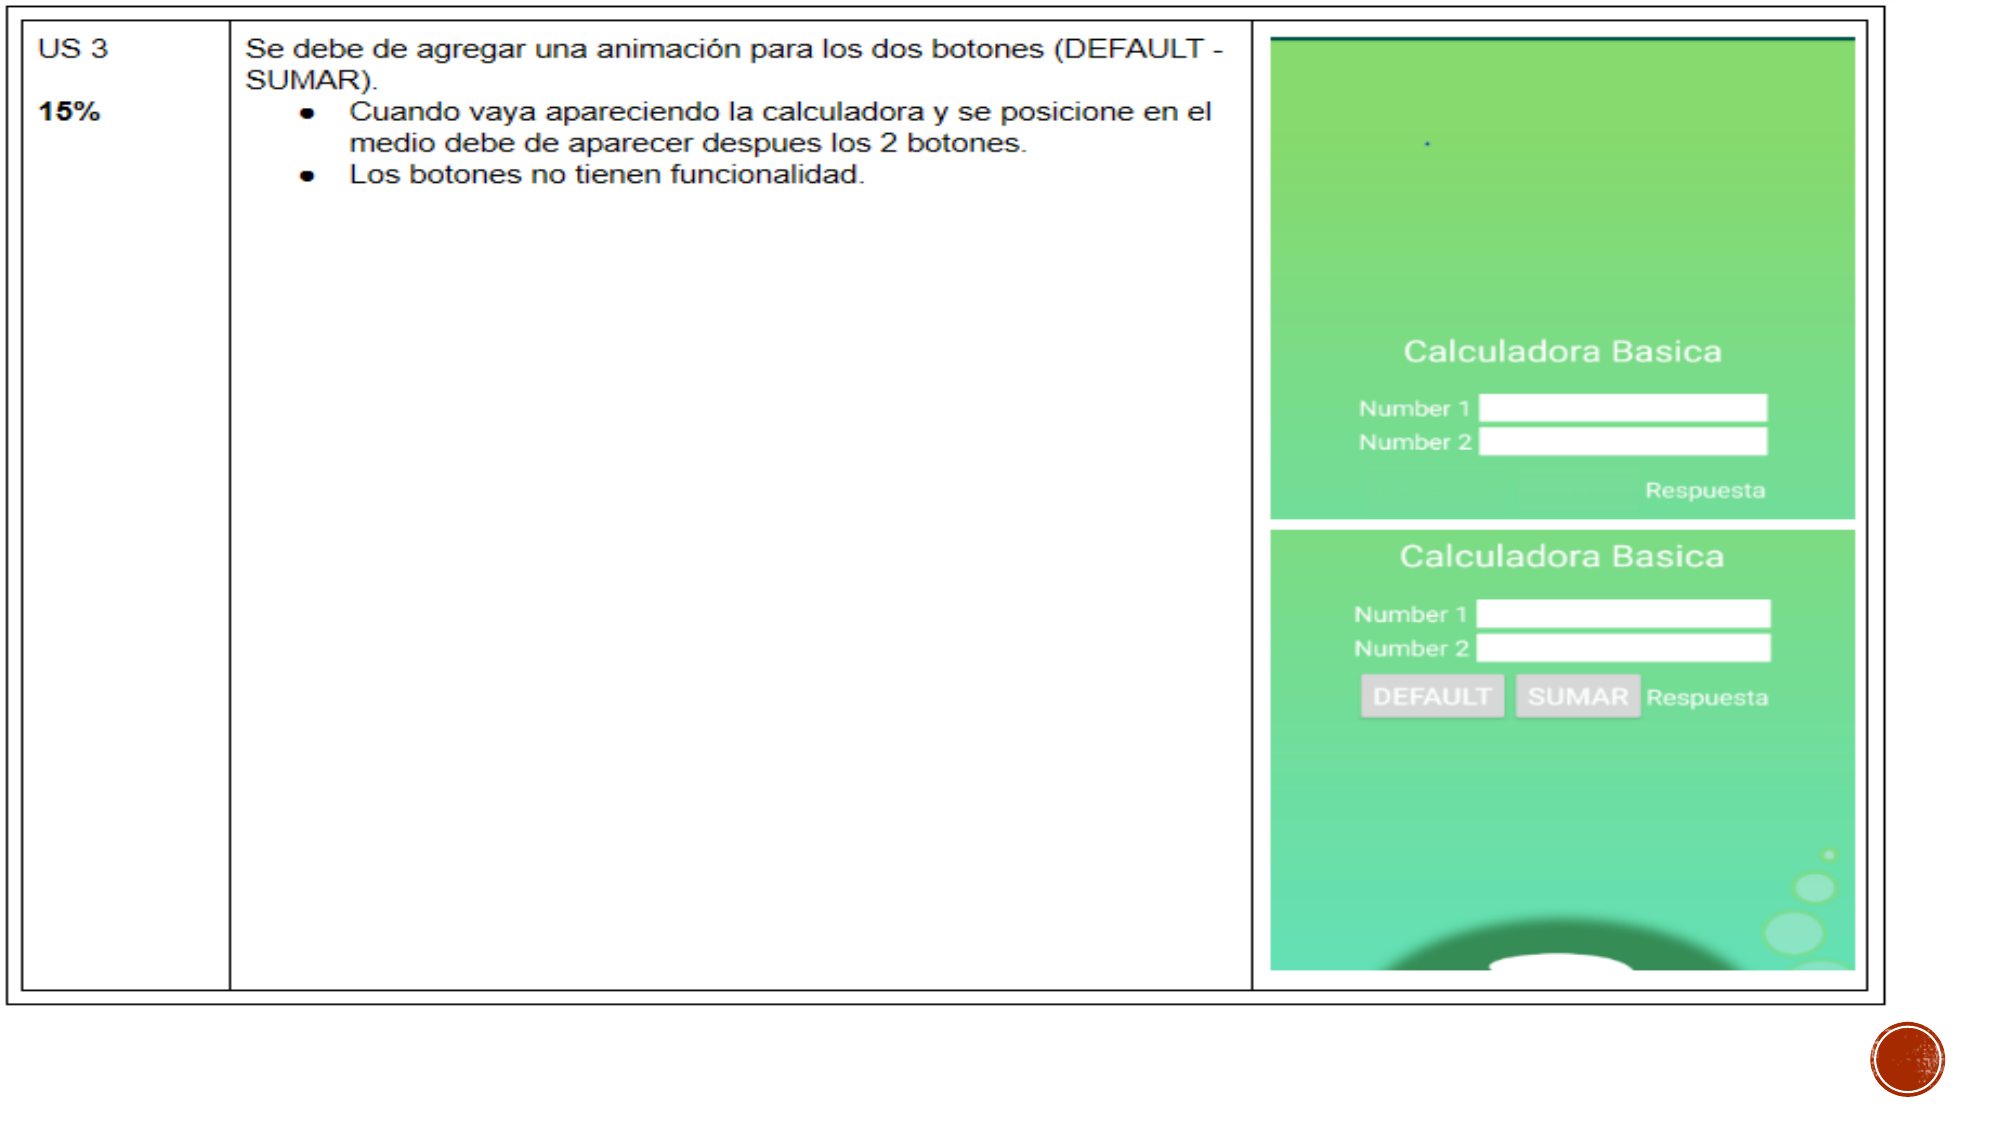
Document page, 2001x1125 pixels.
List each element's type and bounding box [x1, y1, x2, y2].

list [5, 5, 1893, 1010]
